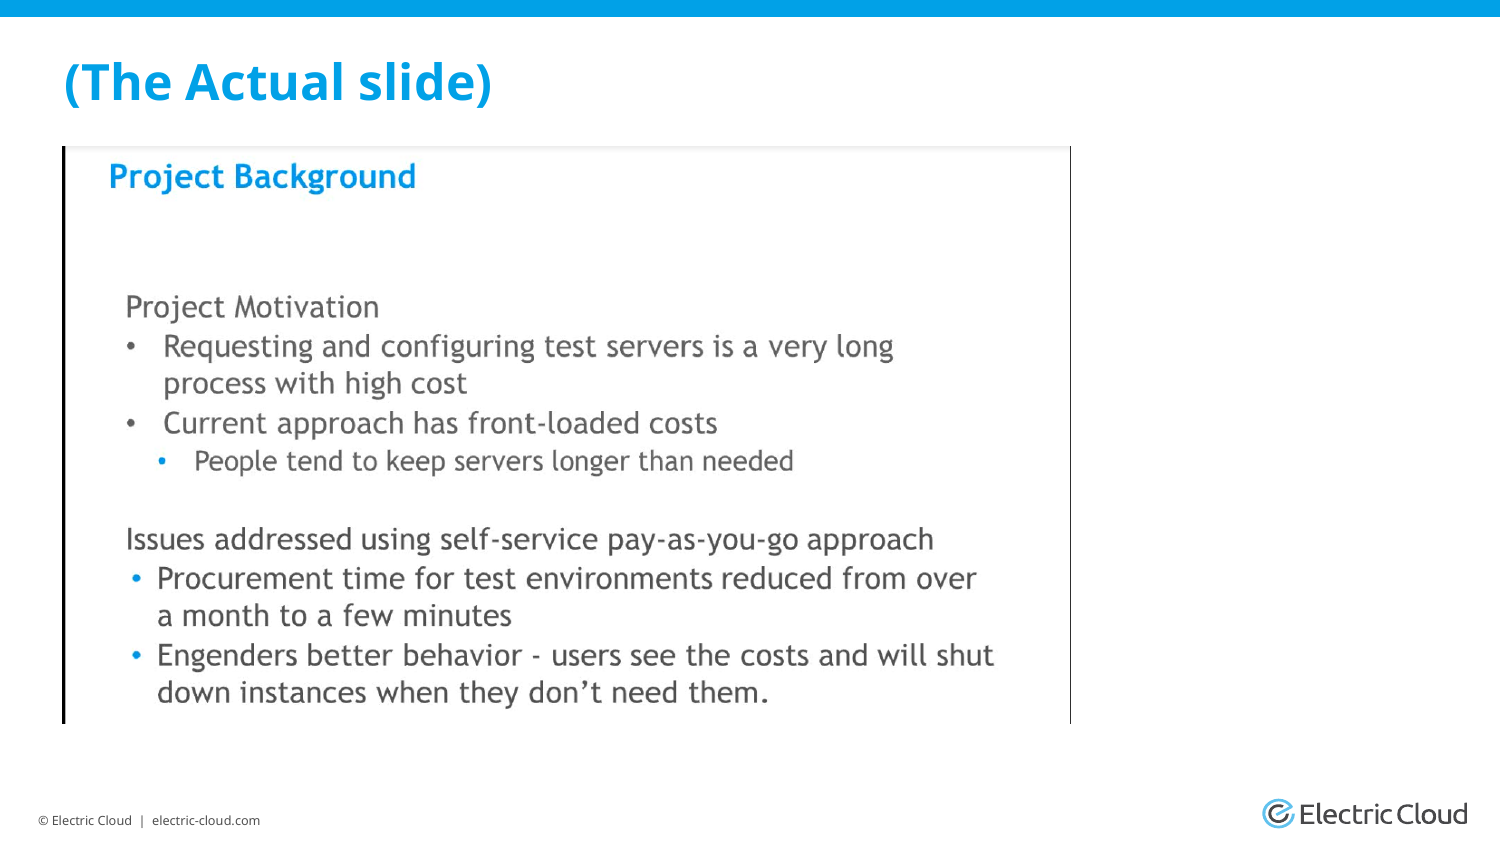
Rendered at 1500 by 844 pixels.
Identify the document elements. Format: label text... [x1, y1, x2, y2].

title (The Actual slide) [50, 42, 1385, 119]
picture [62, 146, 1071, 724]
